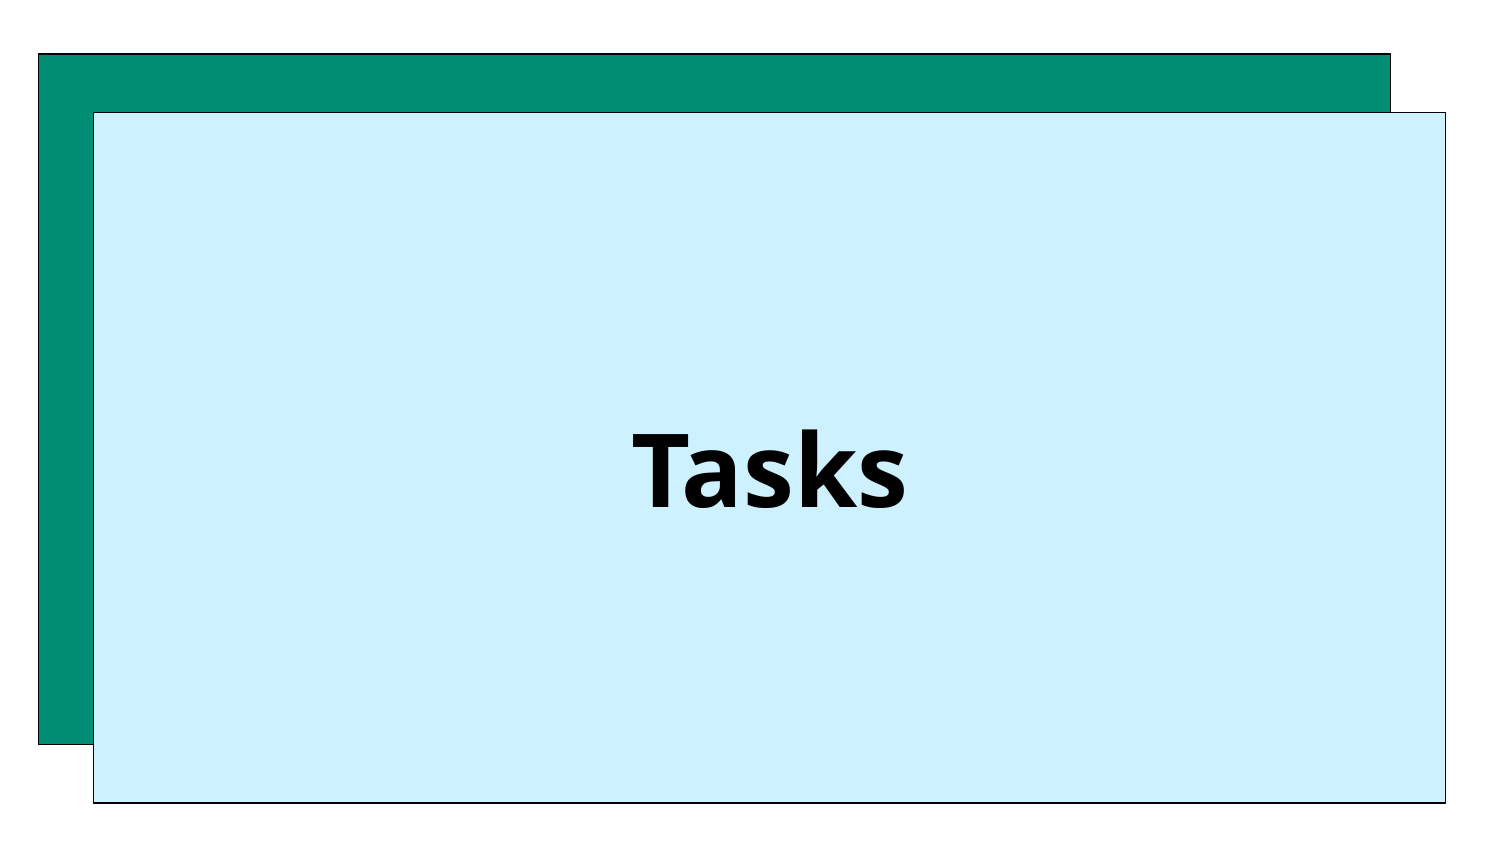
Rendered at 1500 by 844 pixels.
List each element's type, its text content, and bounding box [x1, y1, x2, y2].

text_box Additional Needfinding [38, 54, 1391, 745]
text_box Tasks [93, 112, 1446, 803]
